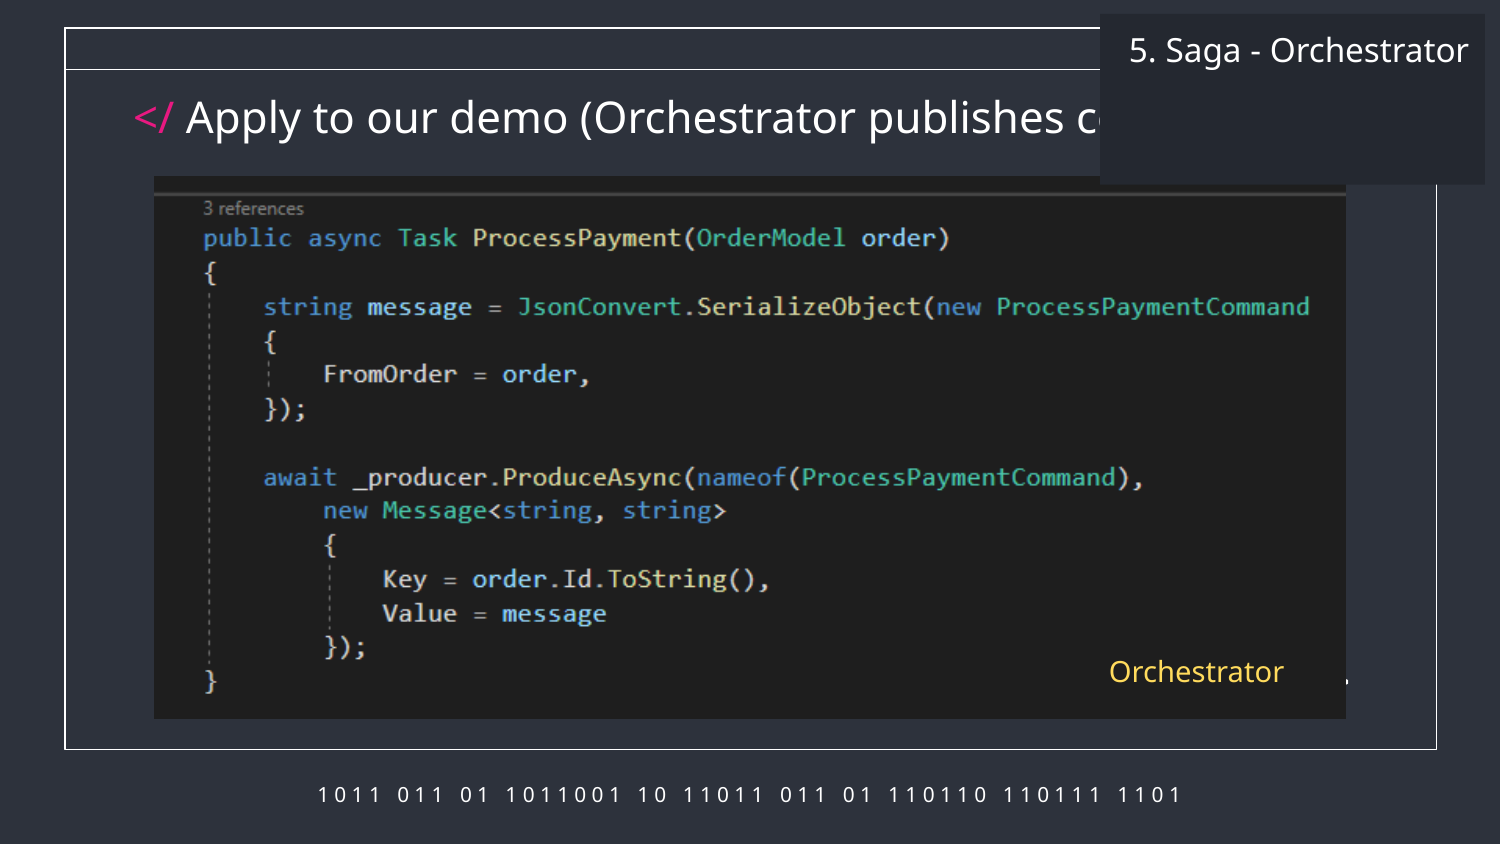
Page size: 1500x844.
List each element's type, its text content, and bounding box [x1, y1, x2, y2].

text_box /> [1266, 634, 1382, 734]
title 5. Saga - Orchestrator [1100, 13, 1485, 185]
picture [154, 176, 1346, 719]
title </ Apply to our demo (Orchestrator publishes commands) [118, 75, 1100, 170]
